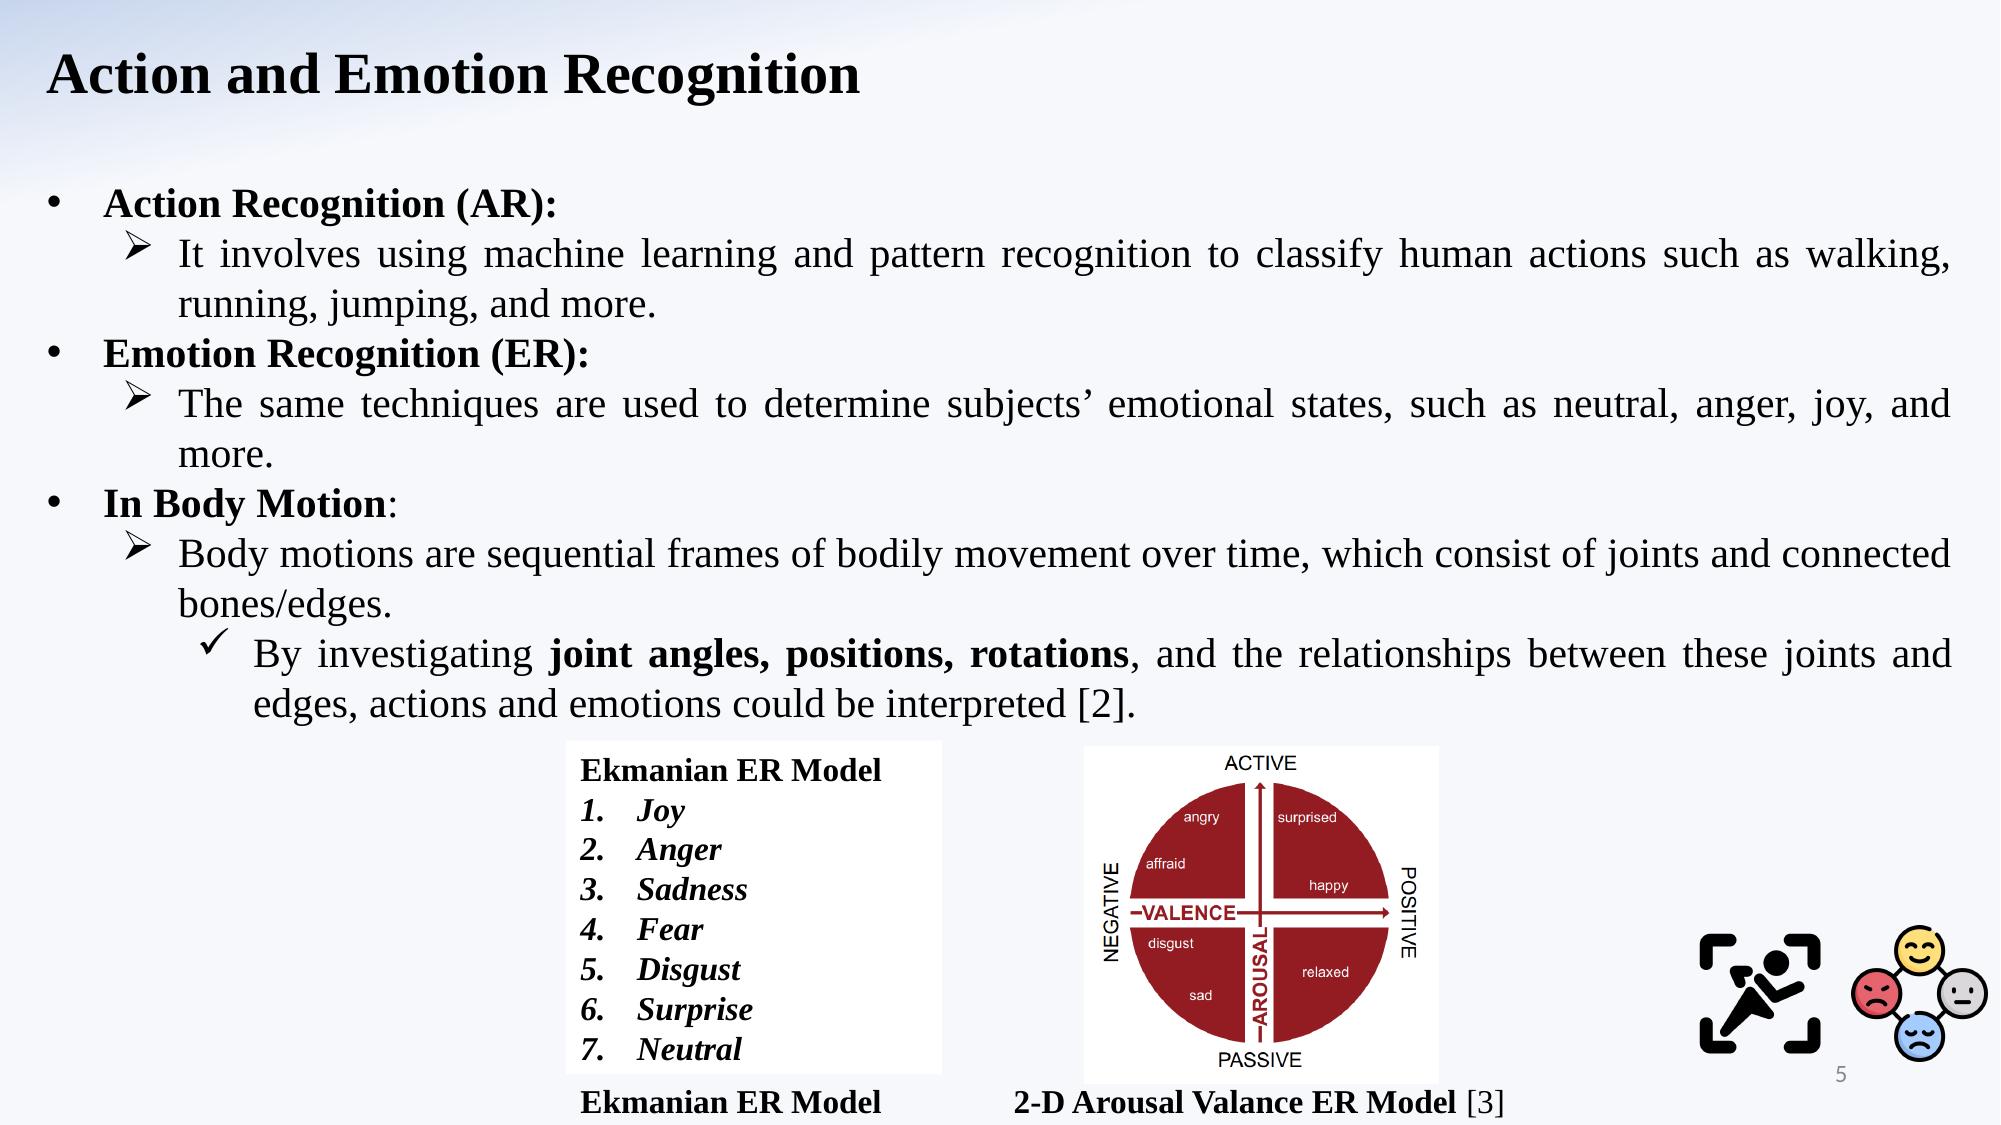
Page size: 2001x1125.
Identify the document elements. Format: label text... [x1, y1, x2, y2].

text_box Action and Emotion Recognition Action Recognition (AR): It involves using machine learning and pattern recognition to classify human actions such as walking, running, jumping, and more. Emotion Recognition (ER): The same techniques are used to determine subjects’ emotional states, such as neutral, anger, joy, and more. In Body Motion: Body motions are sequential frames of bodily movement over time, which consist of joints and connected bones/edges. By investigating joint angles, positions, rotations, and the relationships between these joints and edges, actions and emotions could be interpreted [2]. [32, 28, 1968, 734]
picture [1691, 925, 1829, 1062]
slide_number 5 [1439, 1042, 1863, 1103]
text_box Ekmanian ER Model Joy Anger Sadness Fear Disgust Surprise Neutral [565, 740, 942, 1072]
text_box Ekmanian ER Model 2-D Arousal Valance ER Model [3] [565, 1072, 1657, 1125]
picture [1084, 746, 1439, 1084]
picture [1851, 925, 1988, 1062]
